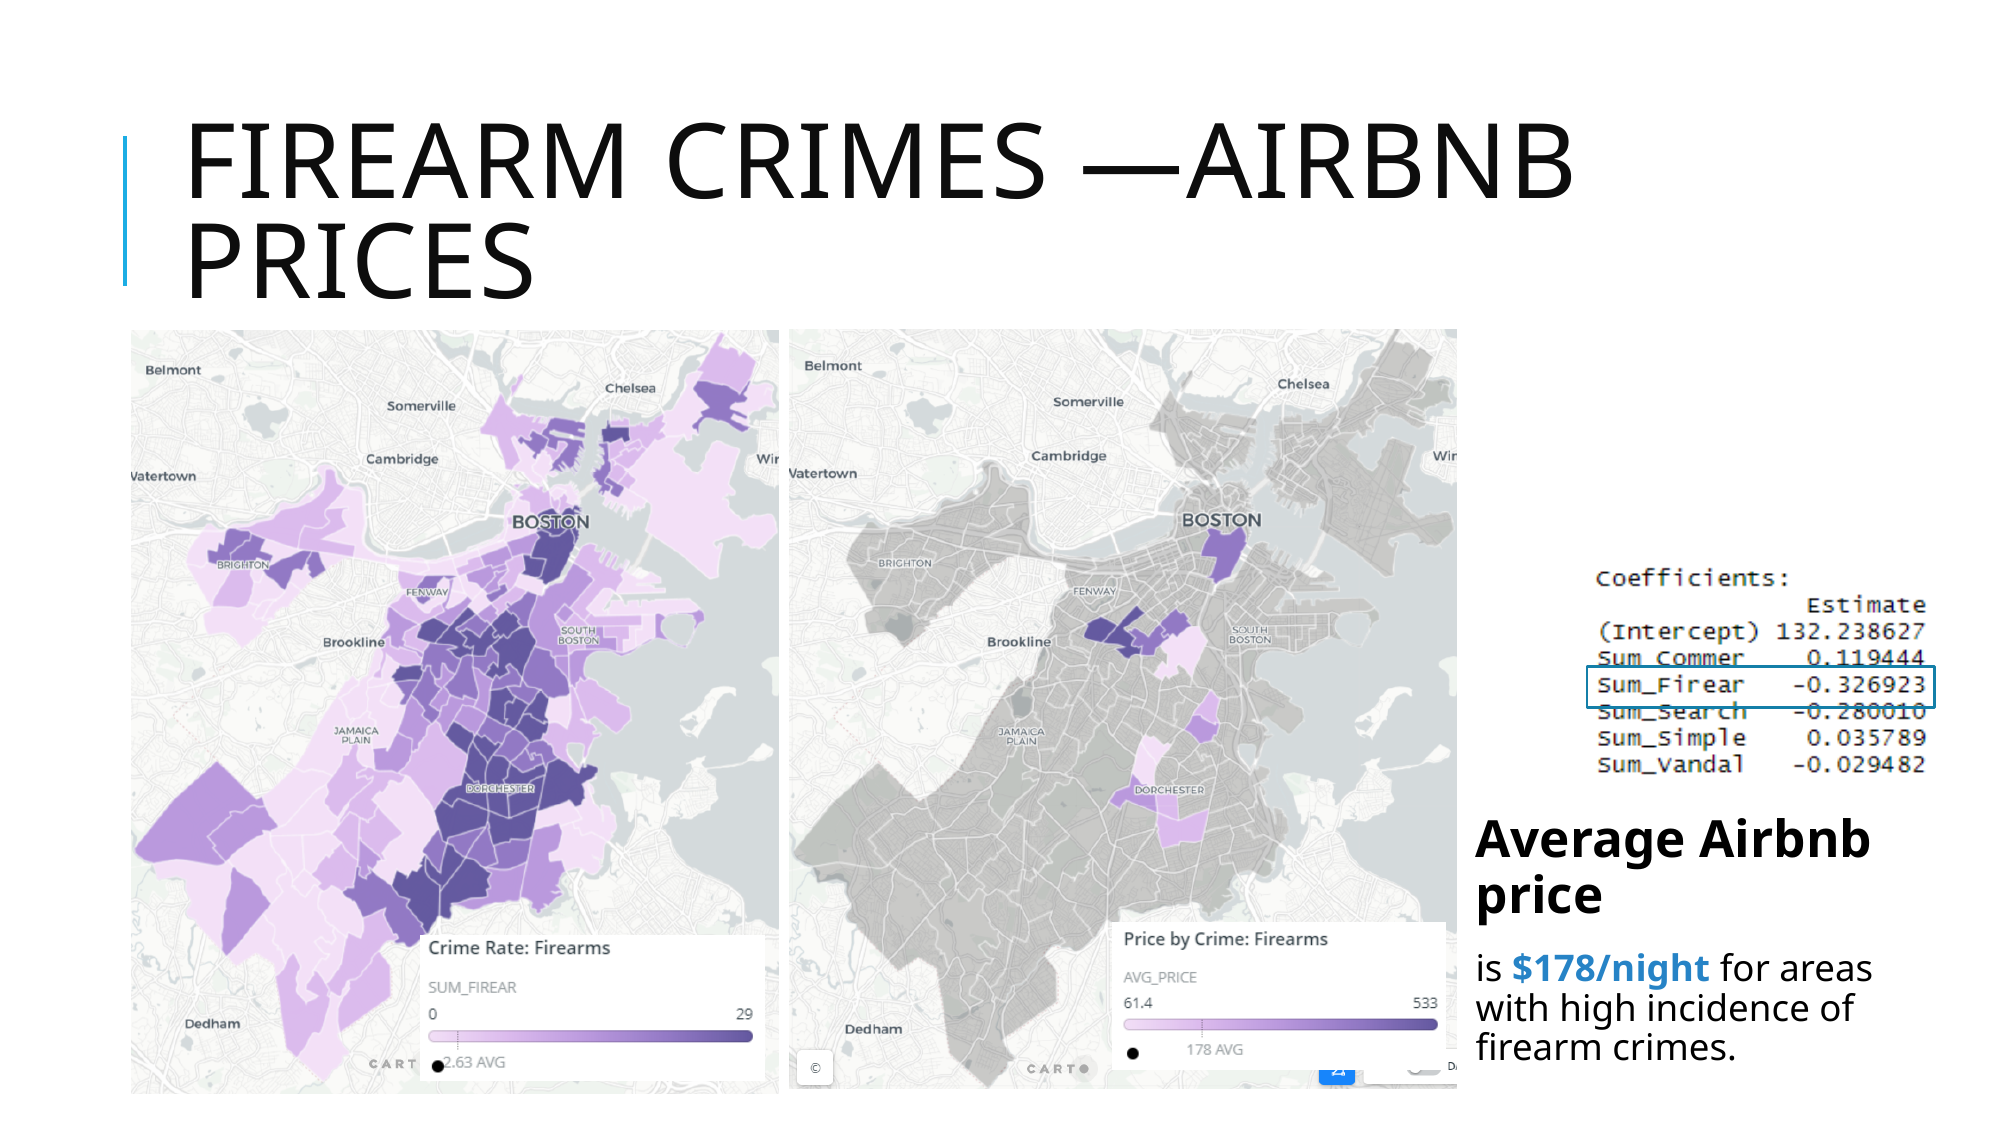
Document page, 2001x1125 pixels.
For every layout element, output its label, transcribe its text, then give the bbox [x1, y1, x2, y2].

text_box Average Airbnb price is $178/night for areas with high incidence of firearm crimes. [1462, 806, 1954, 1078]
picture [119, 281, 1457, 1125]
picture [1588, 542, 1937, 790]
title Firearm crimes —AIRBNB prices [168, 96, 1763, 342]
